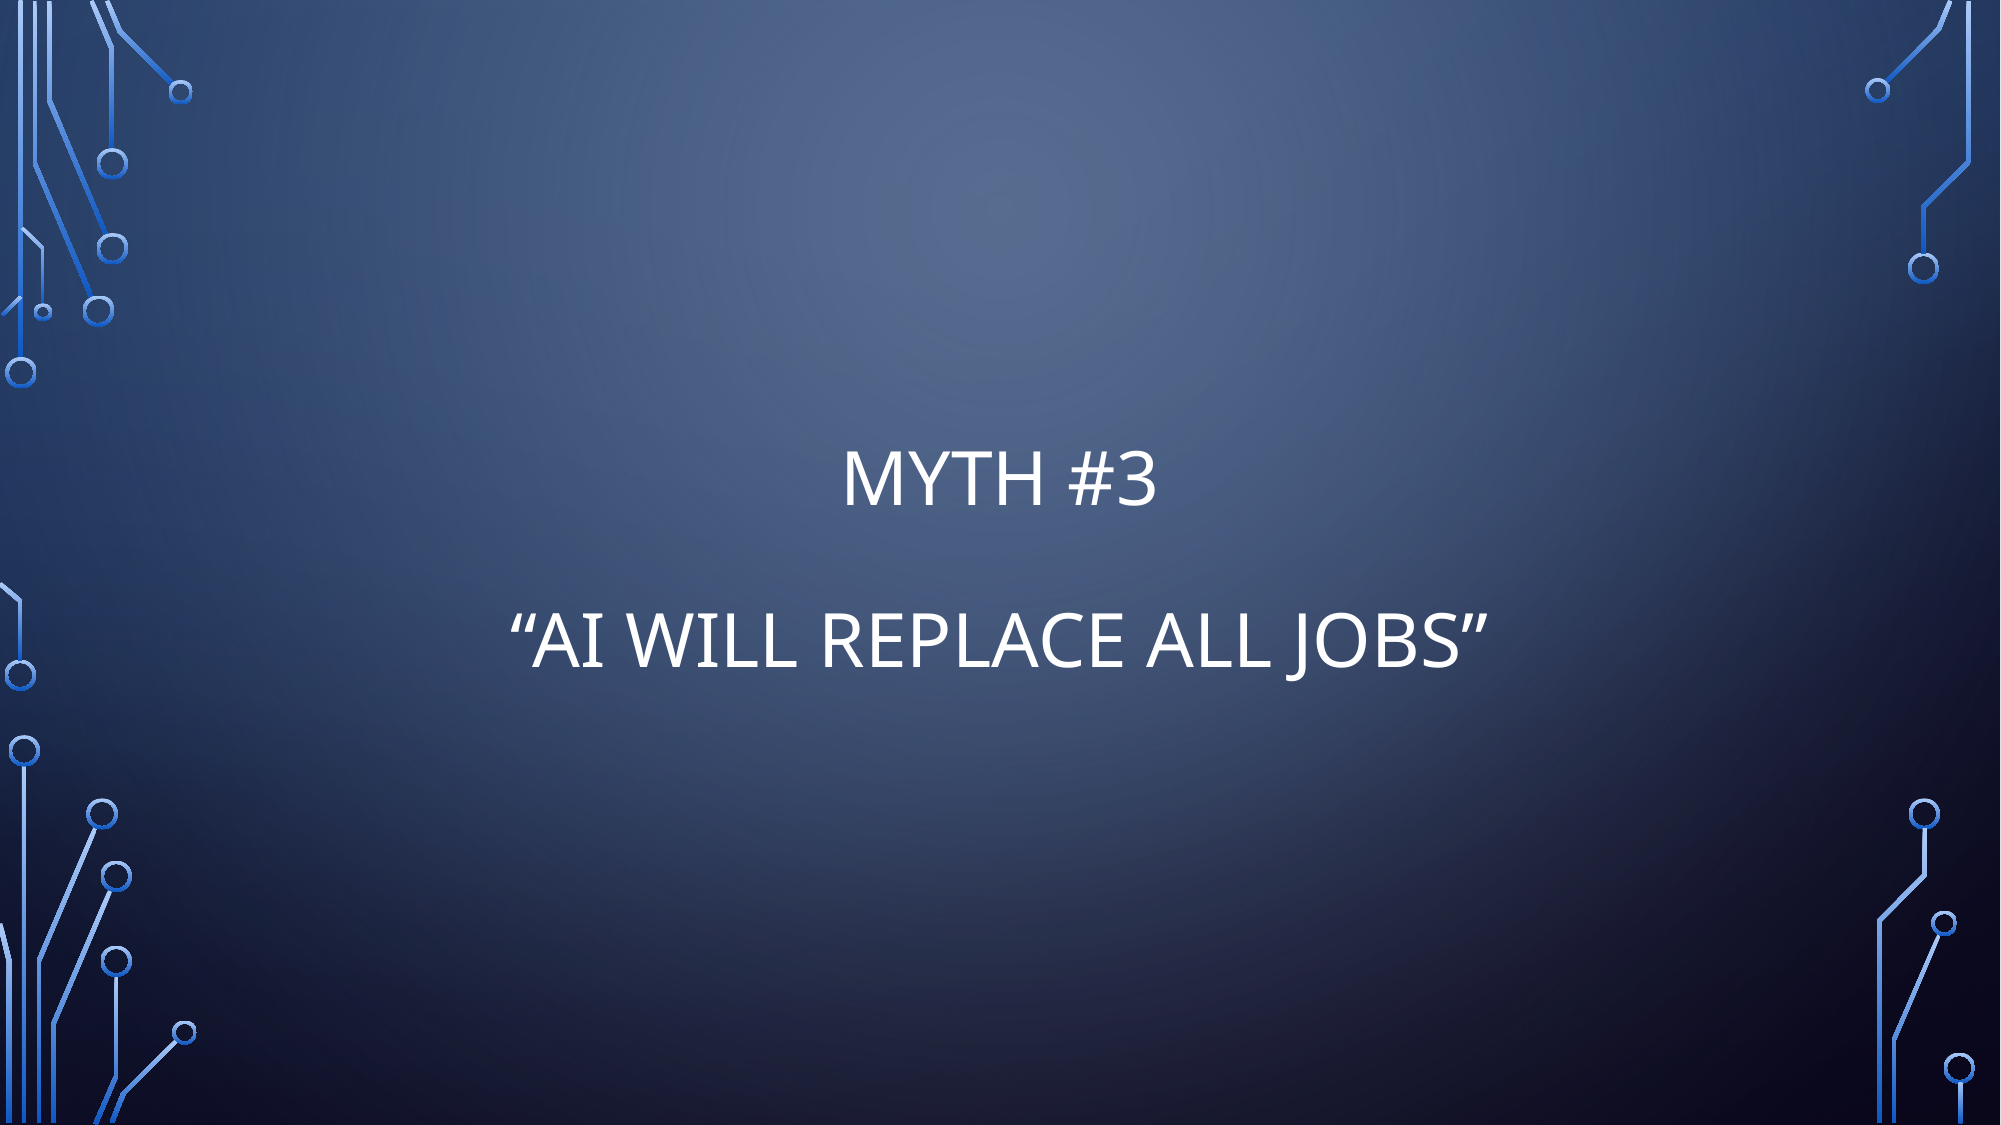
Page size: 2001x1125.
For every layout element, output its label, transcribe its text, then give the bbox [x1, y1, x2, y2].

title Myth #3 “AI Will Replace All Jobs” [187, 268, 1813, 857]
